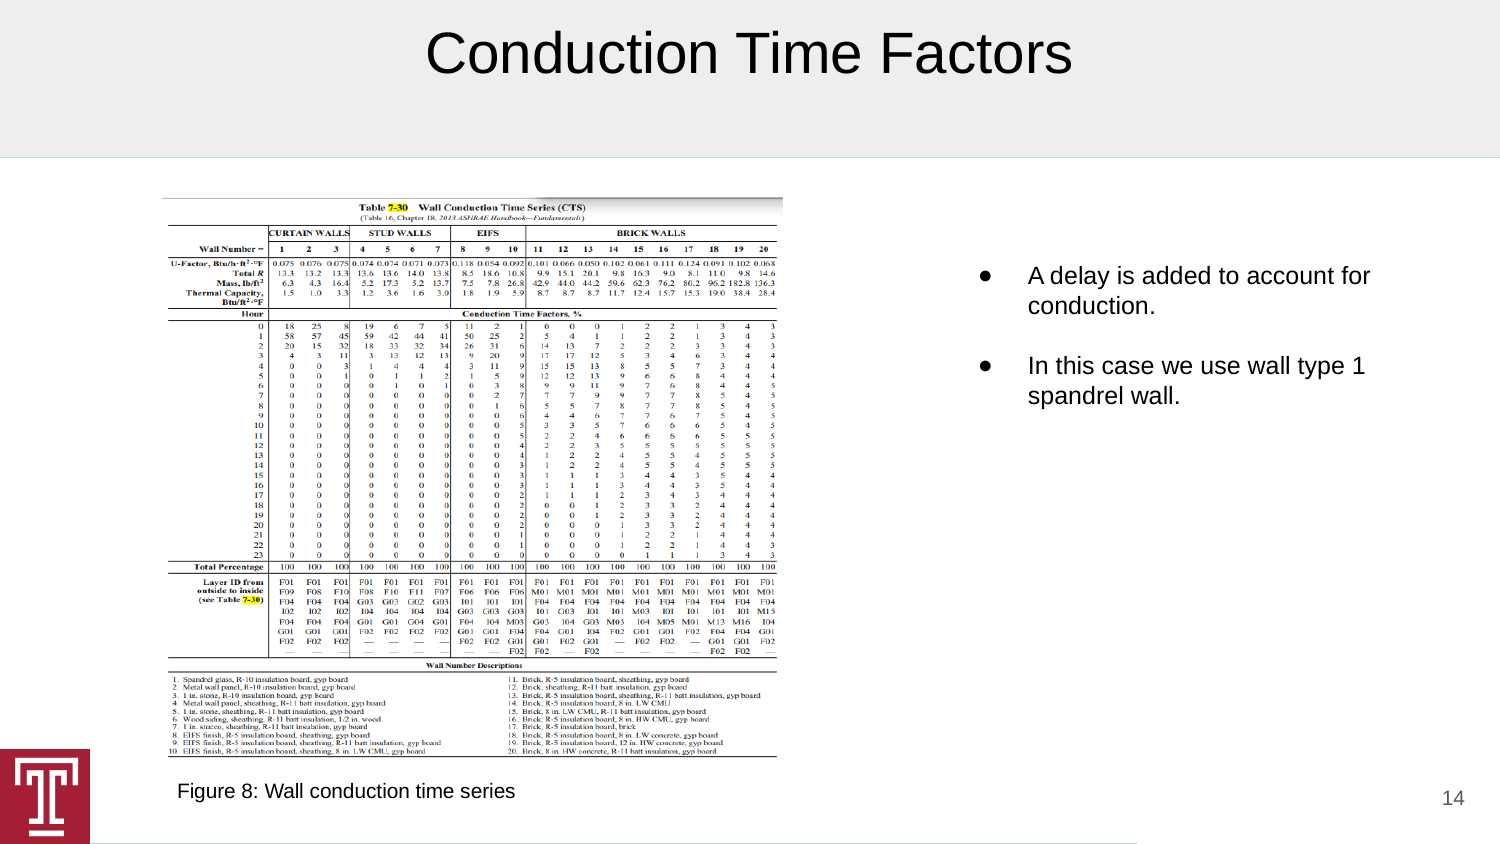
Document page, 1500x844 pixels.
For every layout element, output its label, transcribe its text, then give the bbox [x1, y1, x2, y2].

slide_number ‹#› [1389, 764, 1480, 830]
picture [161, 197, 783, 766]
picture [0, 748, 91, 844]
title Conduction Time Factors [0, 0, 1500, 157]
text_box A delay is added to account for conduction. In this case we use wall type 1 spandrel wall. [937, 244, 1449, 425]
list [0, 157, 1500, 844]
text_box Figure 8: Wall conduction time series [162, 771, 568, 816]
